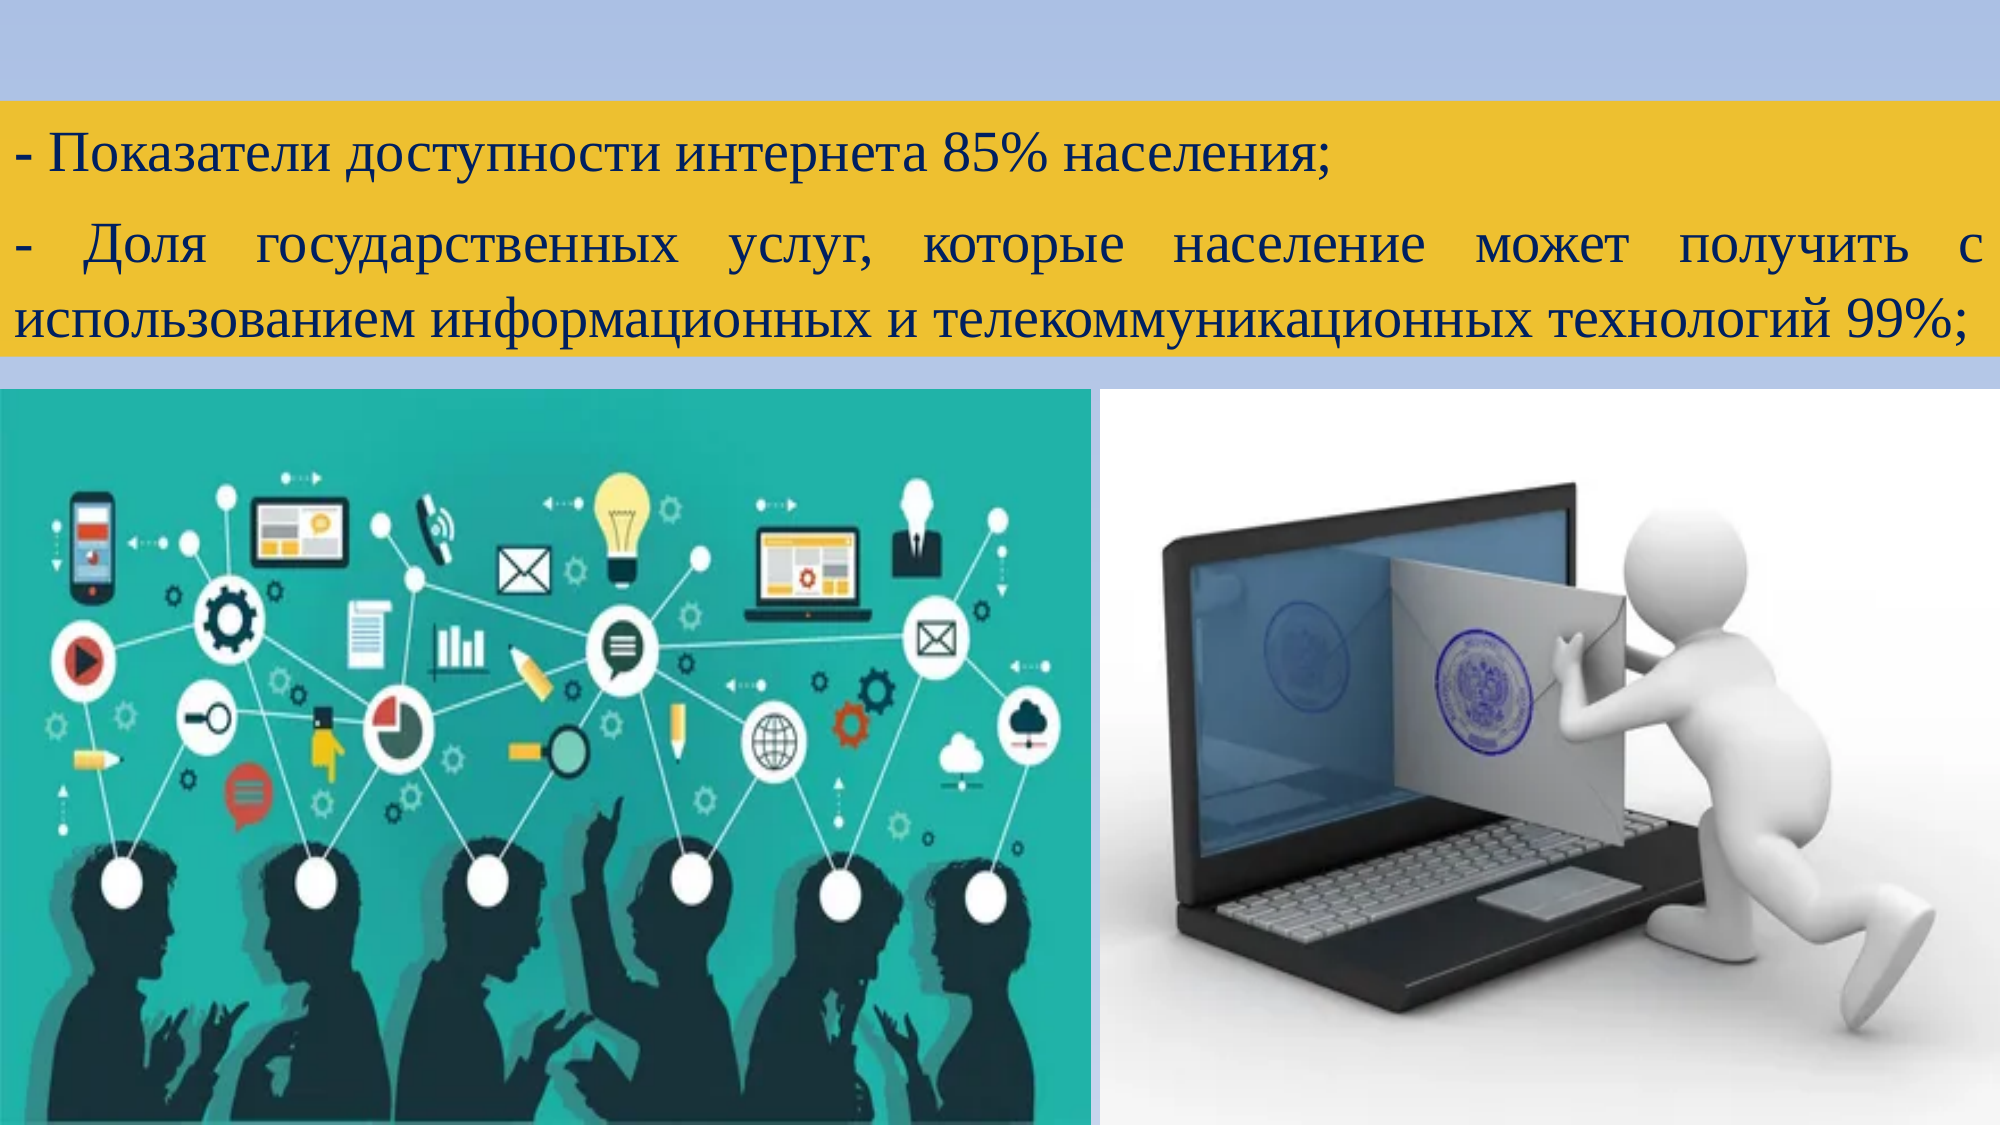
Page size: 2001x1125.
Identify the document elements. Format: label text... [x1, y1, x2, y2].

picture [1099, 389, 2000, 1125]
picture [0, 389, 1091, 1125]
text_box - Показатели доступности интернета 85% населения; - Доля государственных услуг, которые население может получить с использованием информационных и телекоммуникационных технологий 99%; [0, 100, 2000, 357]
